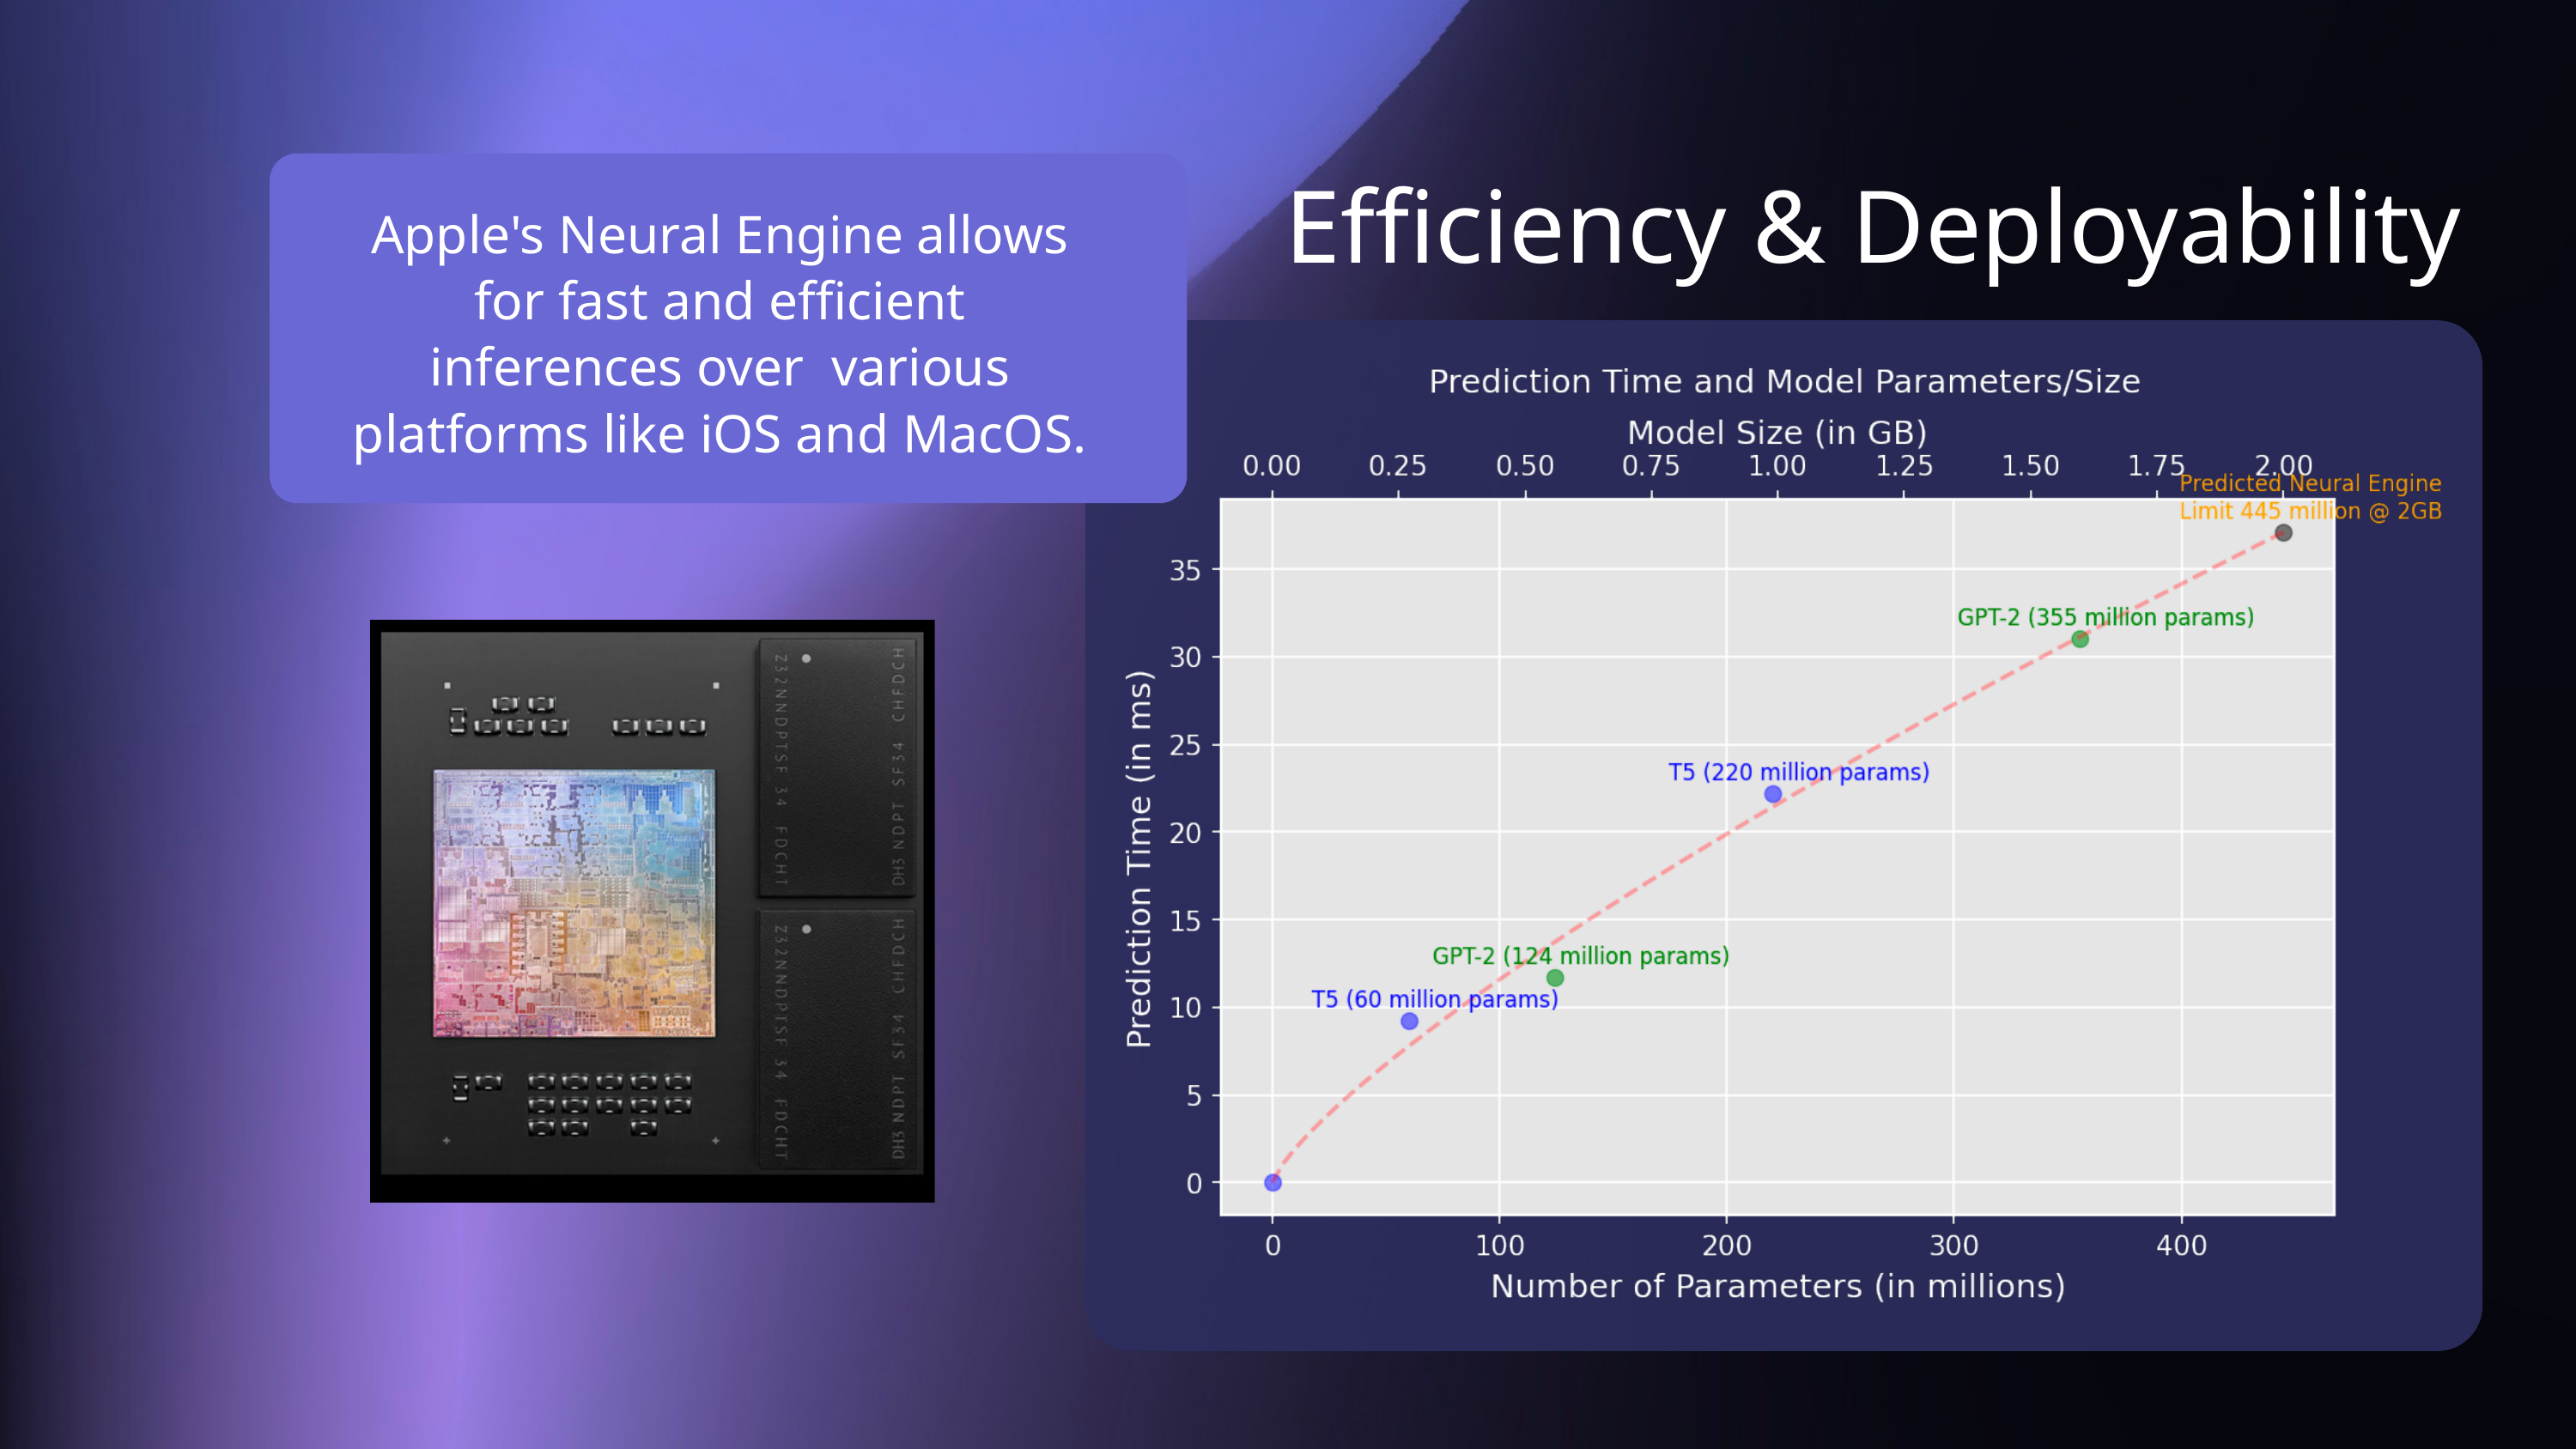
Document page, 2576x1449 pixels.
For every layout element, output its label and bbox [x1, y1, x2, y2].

text_box [1084, 319, 2483, 1352]
picture [0, 0, 2576, 1449]
text_box [269, 153, 1188, 504]
